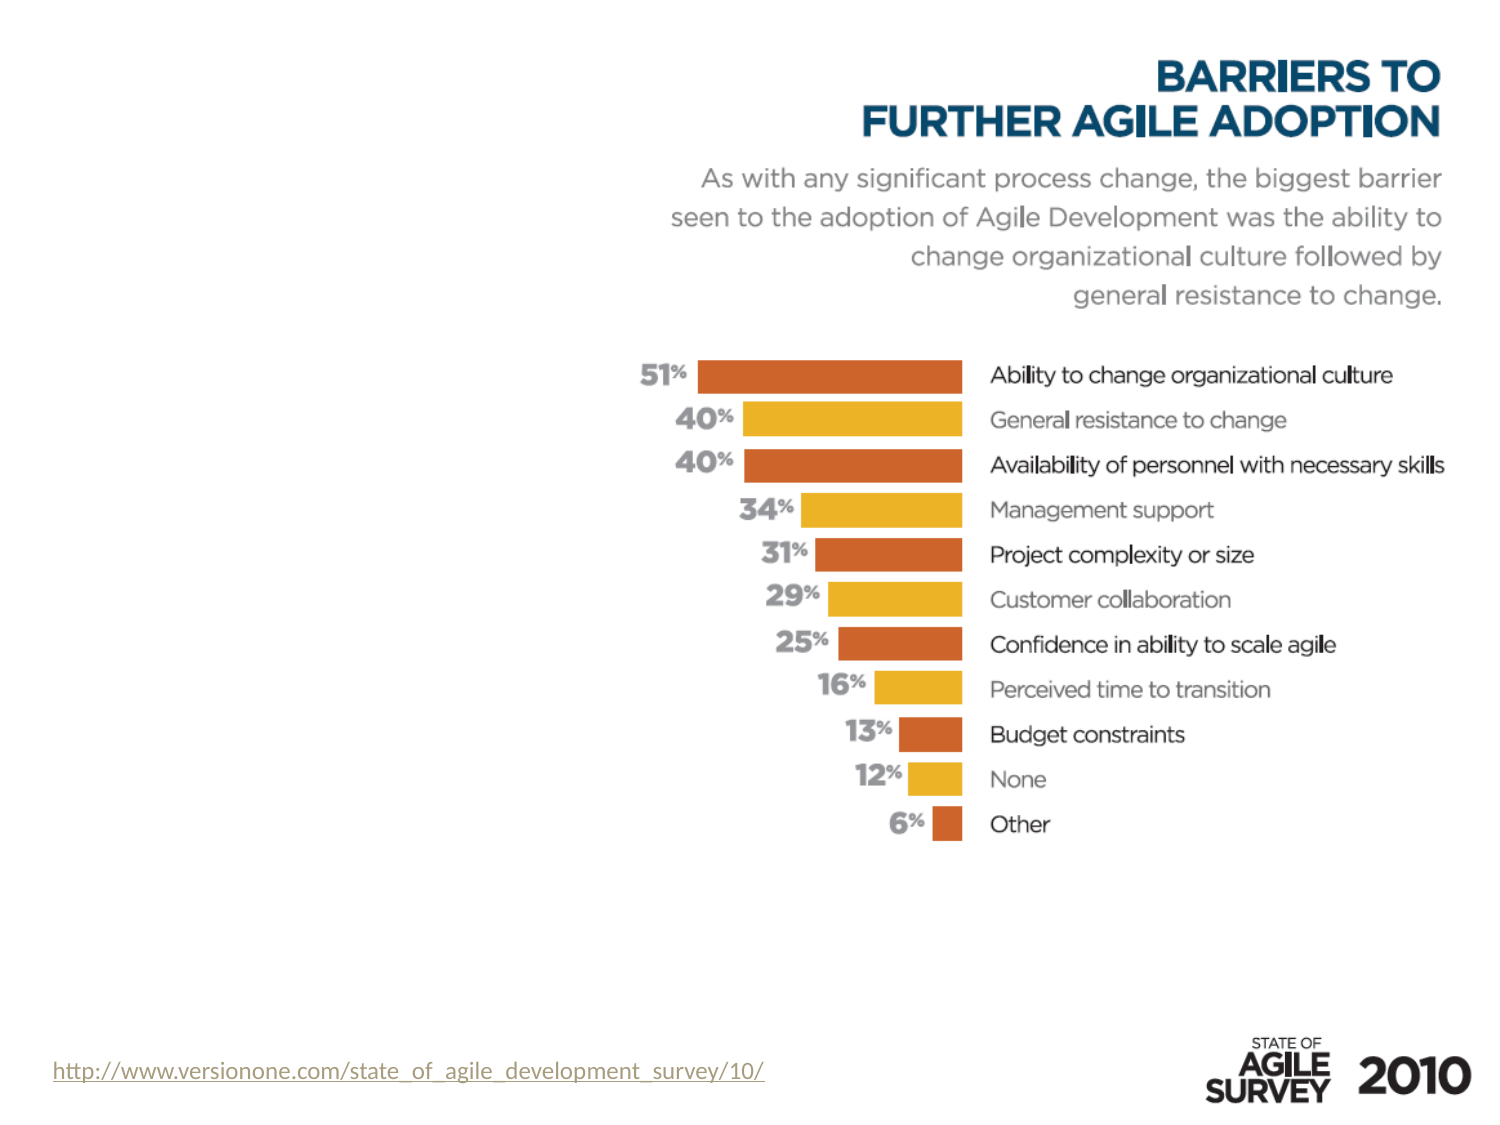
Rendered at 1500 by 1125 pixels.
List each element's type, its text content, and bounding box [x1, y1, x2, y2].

picture [631, 42, 1451, 855]
text_box http://www.versionone.com/state_of_agile_development_survey/10/ [37, 1046, 781, 1092]
picture [1198, 1030, 1476, 1109]
